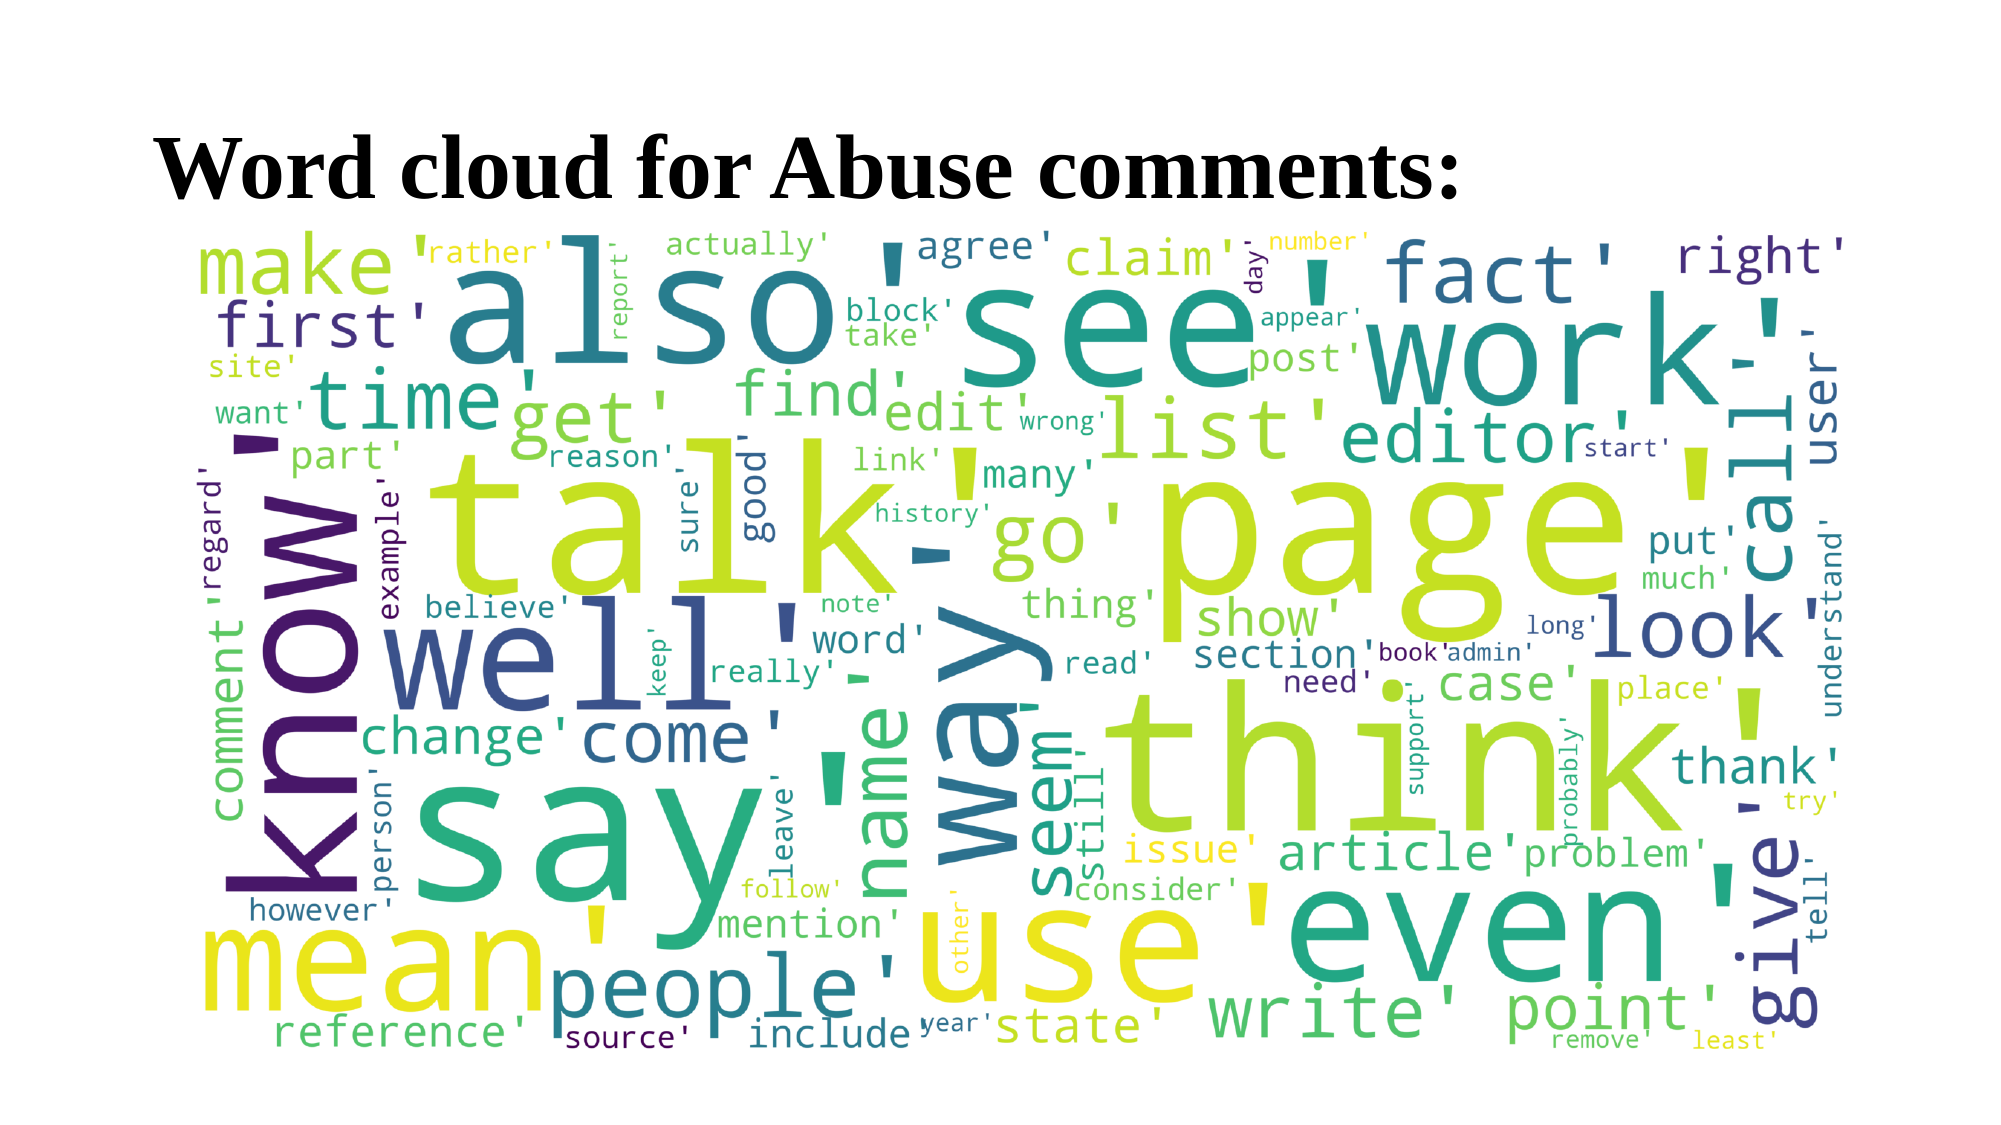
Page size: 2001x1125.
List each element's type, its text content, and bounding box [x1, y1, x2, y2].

title Word cloud for Abuse comments: [137, 59, 1863, 278]
picture [184, 218, 1863, 1069]
